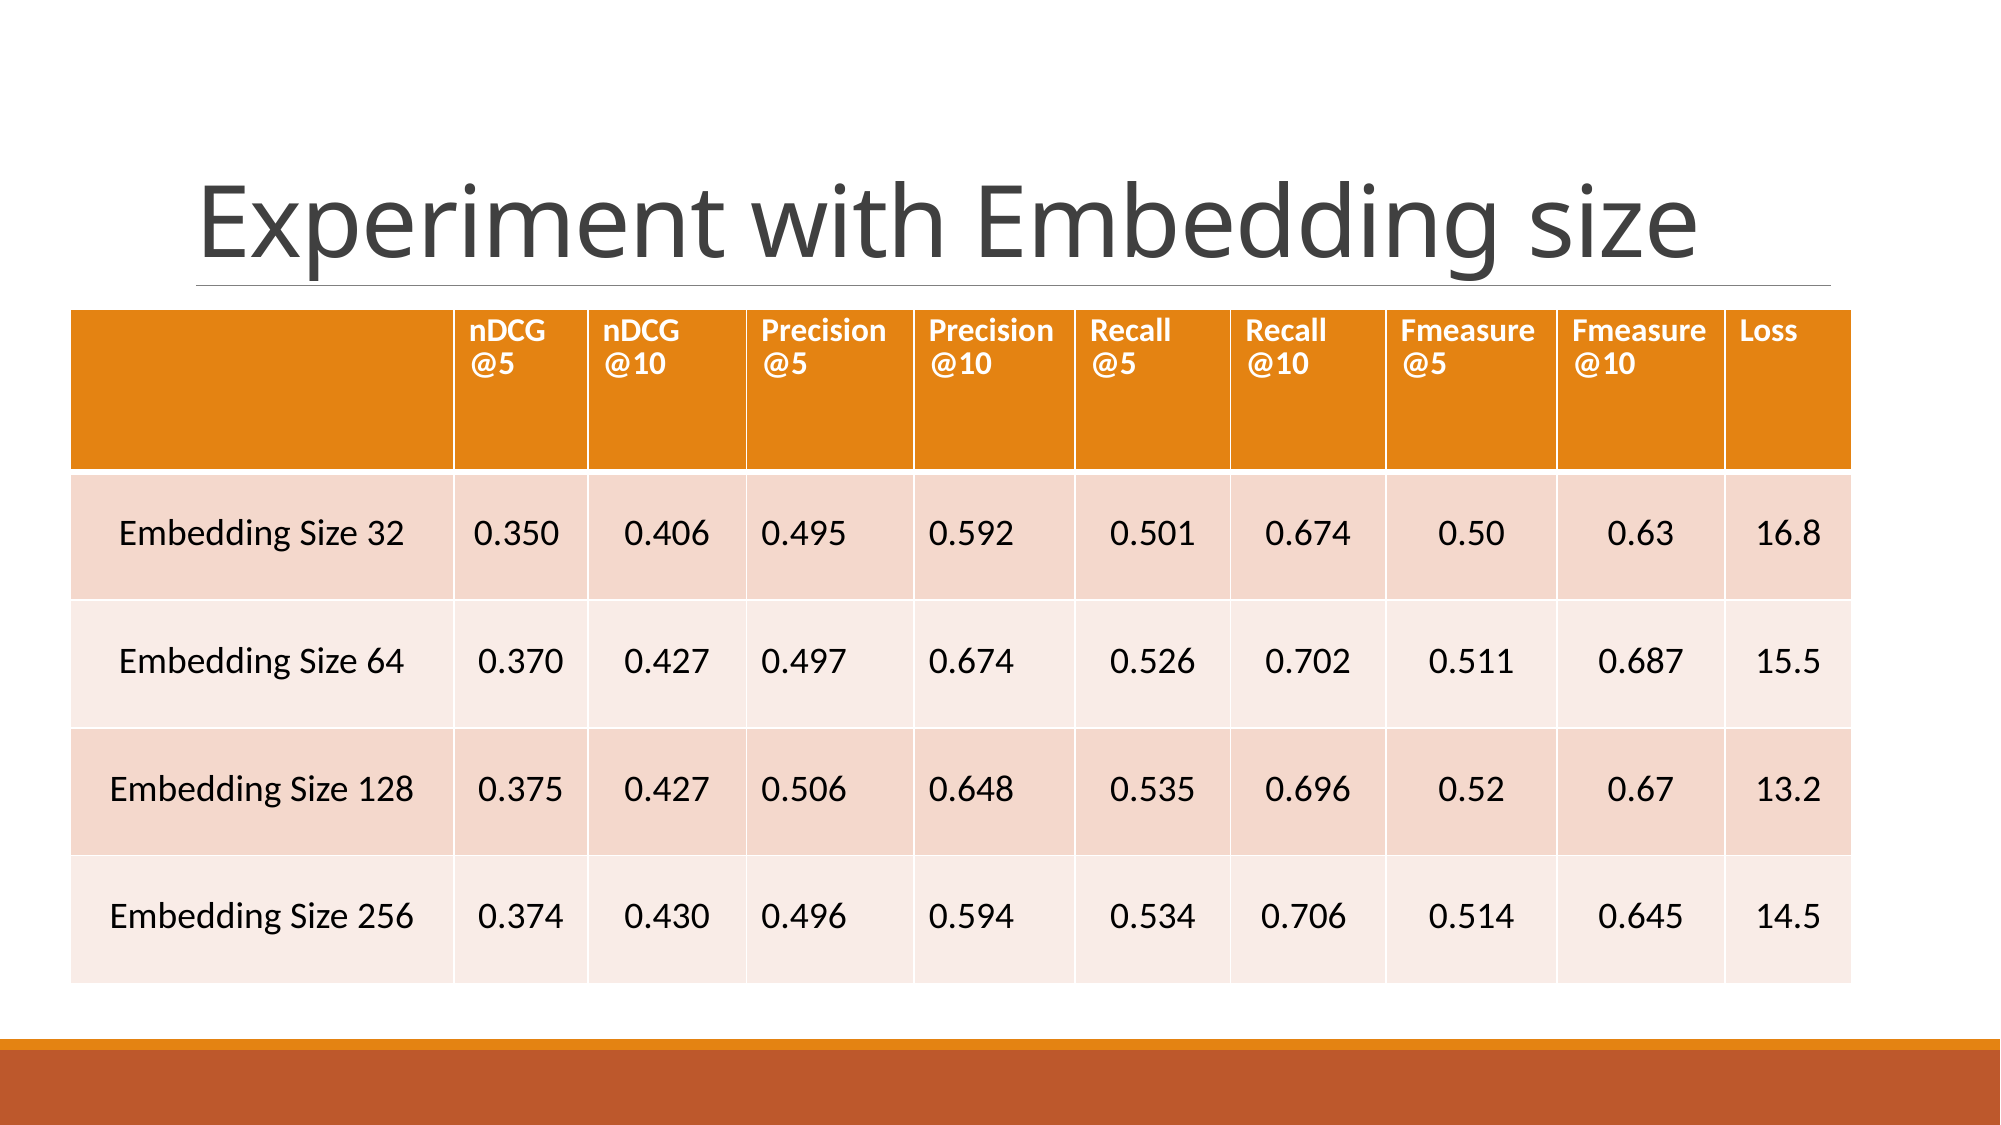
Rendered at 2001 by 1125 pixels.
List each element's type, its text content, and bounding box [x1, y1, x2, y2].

table_cell 0.706 [1231, 856, 1385, 983]
table_cell 0.592 [915, 475, 1074, 599]
table_cell 0.370 [455, 601, 587, 727]
table_cell 0.696 [1231, 729, 1385, 855]
table_cell 13.2 [1726, 729, 1851, 855]
table_cell 0.501 [1076, 475, 1230, 599]
table_cell Embedding Size 128 [71, 729, 453, 855]
table_cell 0.674 [915, 601, 1074, 727]
table_cell 0.63 [1558, 475, 1724, 599]
table_cell 0.648 [915, 729, 1074, 855]
table_cell 0.506 [747, 729, 913, 855]
table_cell 0.534 [1076, 856, 1230, 983]
table_cell 0.427 [589, 601, 746, 727]
table_header nDCG @5 [455, 310, 587, 469]
table_cell 0.375 [455, 729, 587, 855]
table_cell 15.5 [1726, 601, 1851, 727]
table_cell 0.430 [589, 856, 746, 983]
table_header Recall @5 [1076, 310, 1230, 469]
table_cell 0.674 [1231, 475, 1385, 599]
table_cell 0.67 [1558, 729, 1724, 855]
table_cell 0.406 [589, 475, 746, 599]
table_cell 0.495 [747, 475, 913, 599]
table_cell 0.497 [747, 601, 913, 727]
table_cell 0.526 [1076, 601, 1230, 727]
table_cell 0.645 [1558, 856, 1724, 983]
table_cell 0.52 [1387, 729, 1556, 855]
table_cell 0.427 [589, 729, 746, 855]
table_cell 14.5 [1726, 856, 1851, 983]
table_cell 0.511 [1387, 601, 1556, 727]
table_cell 16.8 [1726, 475, 1851, 599]
table_header Loss [1726, 310, 1851, 469]
table_cell 0.496 [747, 856, 913, 983]
table_header Precision @5 [747, 310, 913, 469]
table_cell 0.535 [1076, 729, 1230, 855]
table_cell Embedding Size 64 [71, 601, 453, 727]
table_cell Embedding Size 32 [71, 475, 453, 599]
table_header [71, 310, 453, 469]
table_header Precision@10 [915, 310, 1074, 469]
table_cell Embedding Size 256 [71, 856, 453, 983]
table_cell 0.594 [915, 856, 1074, 983]
table_header nDCG @10 [589, 310, 746, 469]
table_header Fmeasure@10 [1558, 310, 1724, 469]
table_cell 0.350 [455, 475, 587, 599]
table_cell 0.702 [1231, 601, 1385, 727]
table_cell 0.50 [1387, 475, 1556, 599]
title Experiment with Embedding size [180, 47, 1830, 285]
table_cell 0.687 [1558, 601, 1724, 727]
table_cell 0.374 [455, 856, 587, 983]
table_header Recall @10 [1231, 310, 1385, 469]
table_header Fmeasure@5 [1387, 310, 1556, 469]
table_cell 0.514 [1387, 856, 1556, 983]
